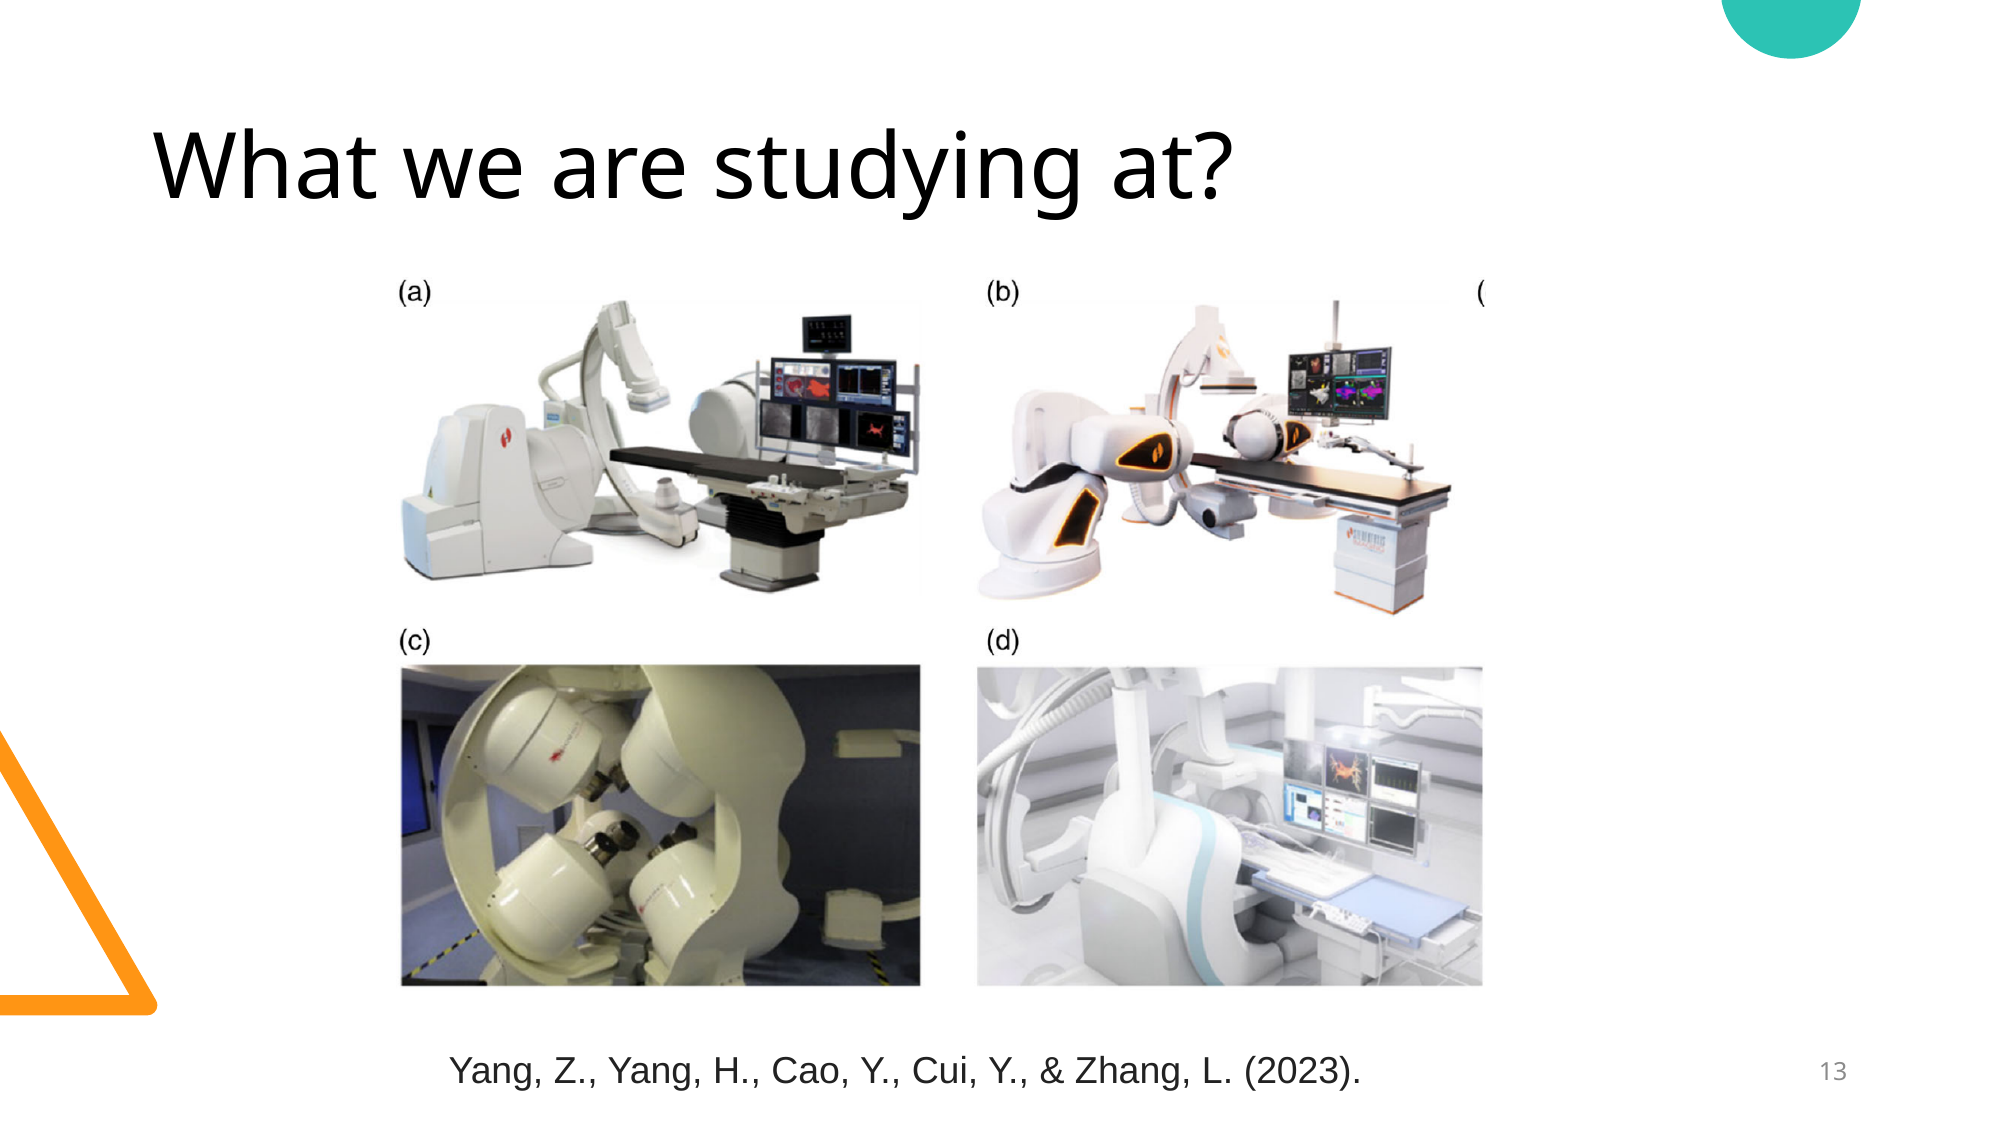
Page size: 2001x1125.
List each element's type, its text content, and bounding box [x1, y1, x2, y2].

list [346, 255, 1486, 1005]
slide_number 13 [1412, 1042, 1863, 1103]
title What we are studying at? [137, 59, 1863, 278]
text_box Yang, Z., Yang, H., Cao, Y., Cui, Y., & Zhang, L. (2023). [433, 1038, 1452, 1099]
